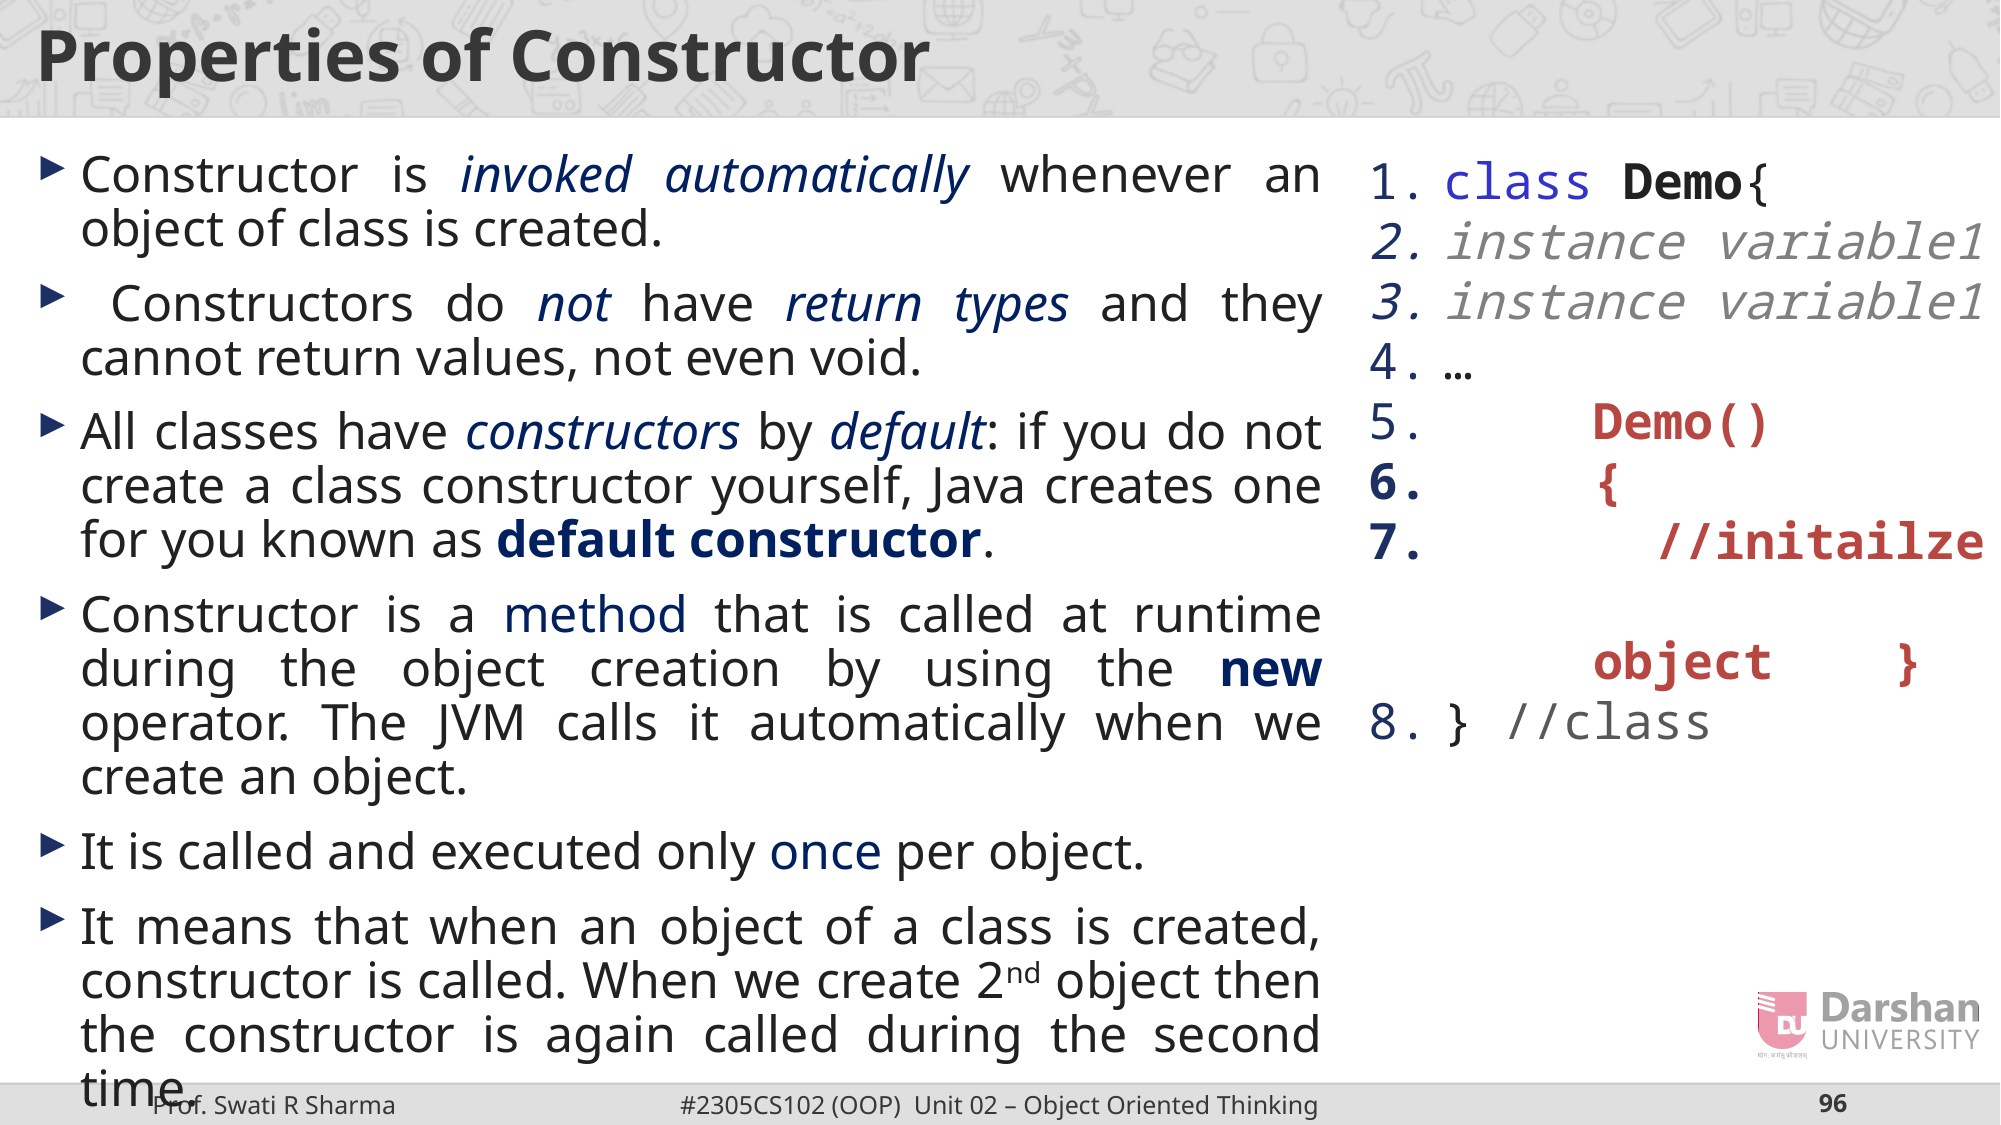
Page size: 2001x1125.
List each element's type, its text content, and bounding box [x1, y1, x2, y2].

title Properties of Constructor [0, 0, 2000, 117]
list Constructor is invoked automatically whenever an object of class is created. Constructors do not have return types and they cannot return values, not even void. All classes have constructors by default: if you do not create a class constructor yourself, Java creates one for you known as default constructor. Constructor is a method that is called at runtime during the object creation by using the new operator. The JVM calls it automatically when we create an object. It is called and executed only once per object. It means that when an object of a class is created, constructor is called. When we create 2nd object then the constructor is again called during the second time. [21, 141, 1339, 1059]
text_box class Demo{ instance variable1 instance variable1 … Demo() { //initailze object } } //class [1353, 141, 2000, 1059]
